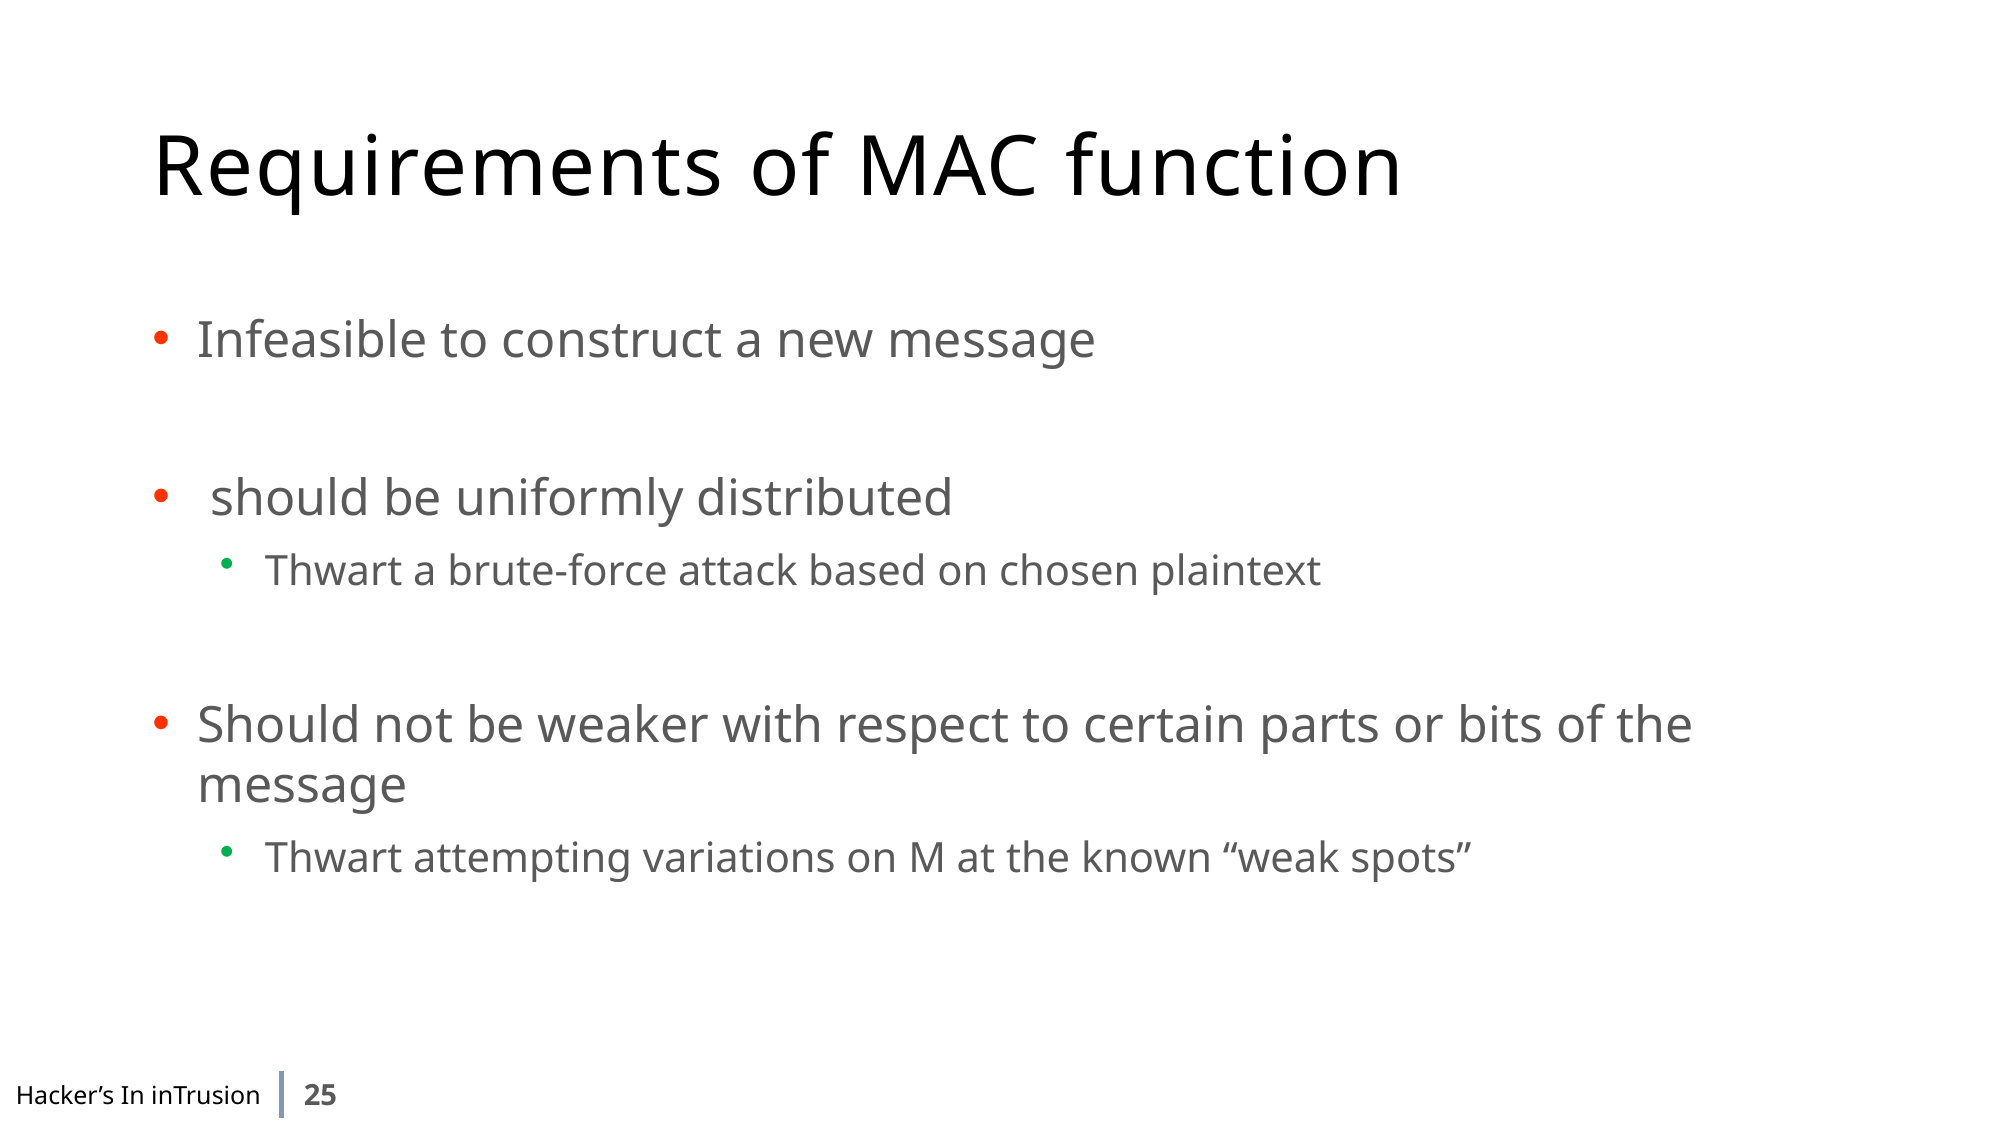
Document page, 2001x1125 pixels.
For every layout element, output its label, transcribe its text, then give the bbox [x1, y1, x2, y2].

title Requirements of MAC function [137, 59, 1863, 278]
